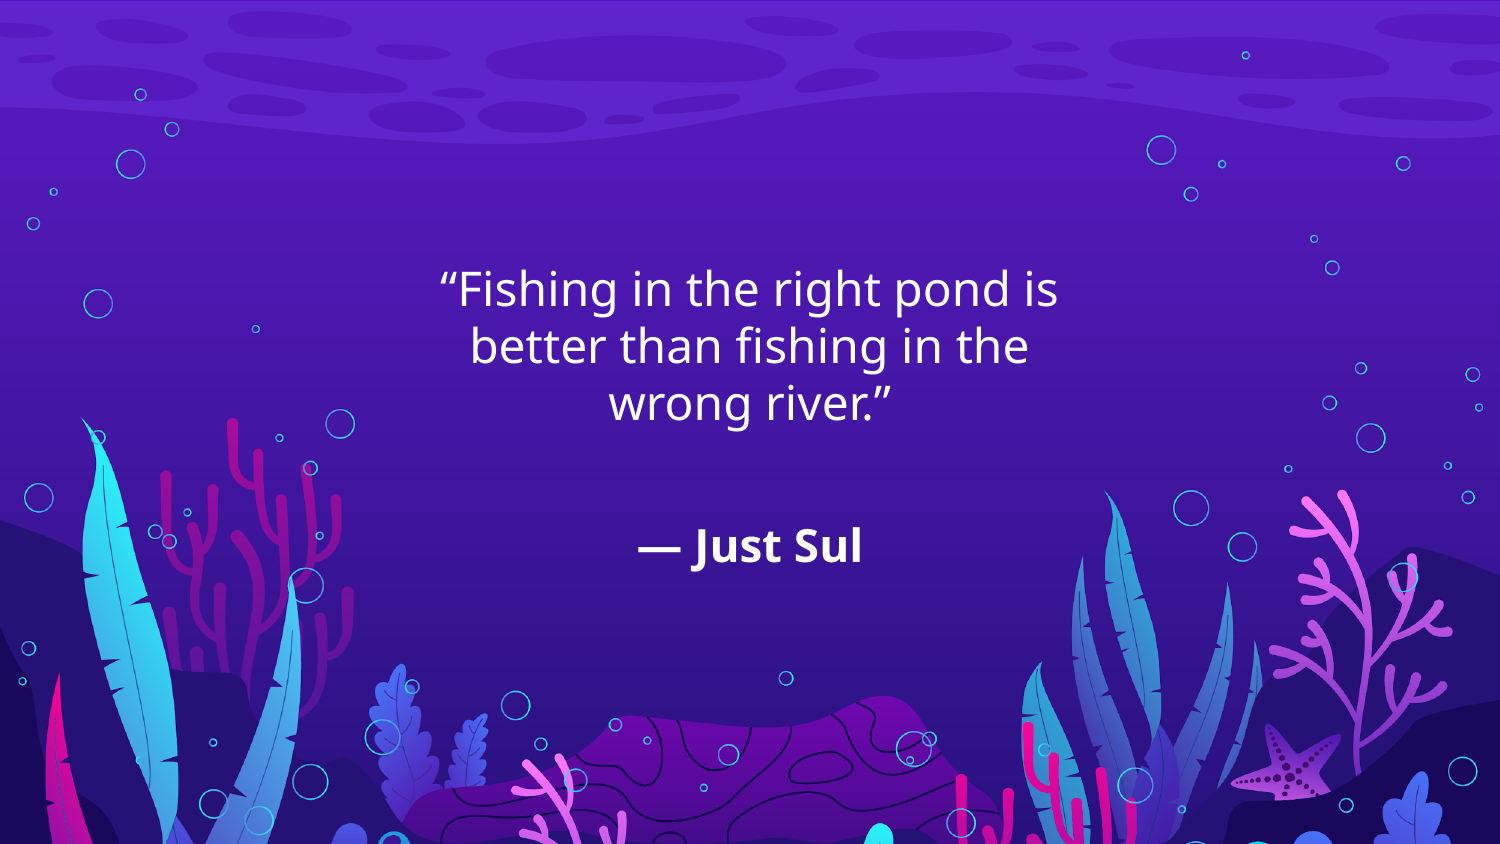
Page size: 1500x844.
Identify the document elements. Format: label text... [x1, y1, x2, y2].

title — Just Sul [380, 501, 1120, 604]
picture [0, 0, 1500, 844]
subtitle “Fishing in the right pond is better than fishing in the wrong river.” [380, 243, 1120, 460]
